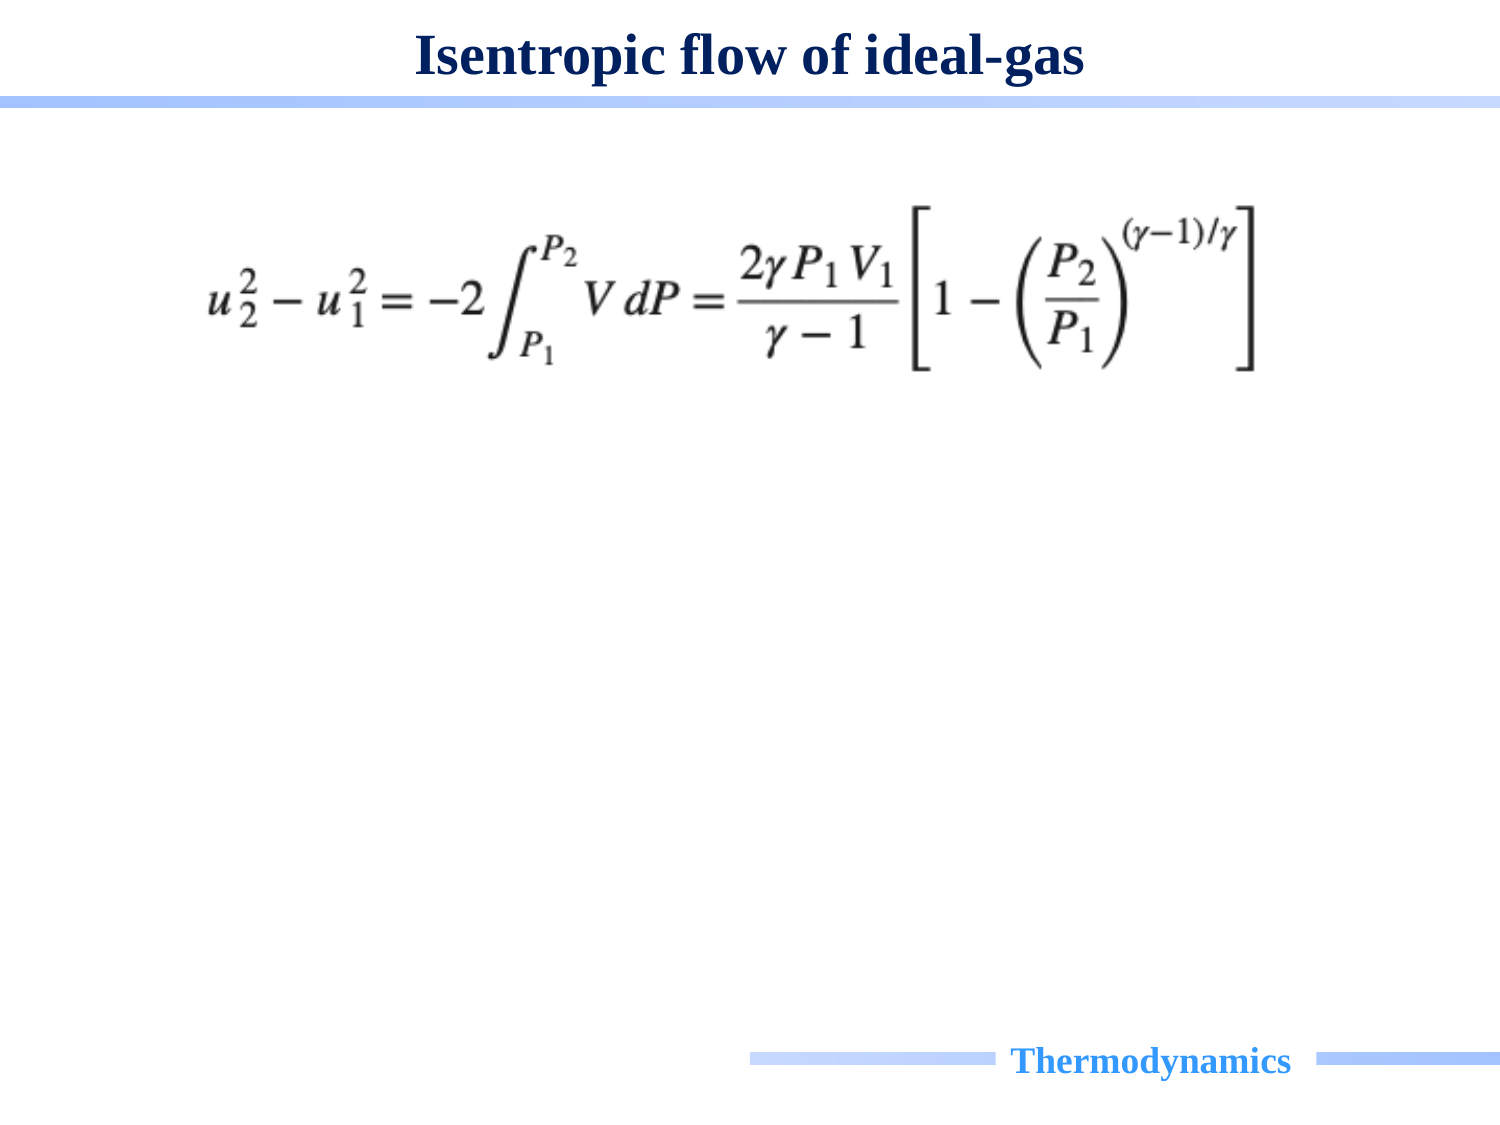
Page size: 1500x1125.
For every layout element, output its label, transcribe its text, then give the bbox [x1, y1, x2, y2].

picture [172, 204, 1290, 401]
title Isentropic flow of ideal-gas [228, 25, 1272, 77]
